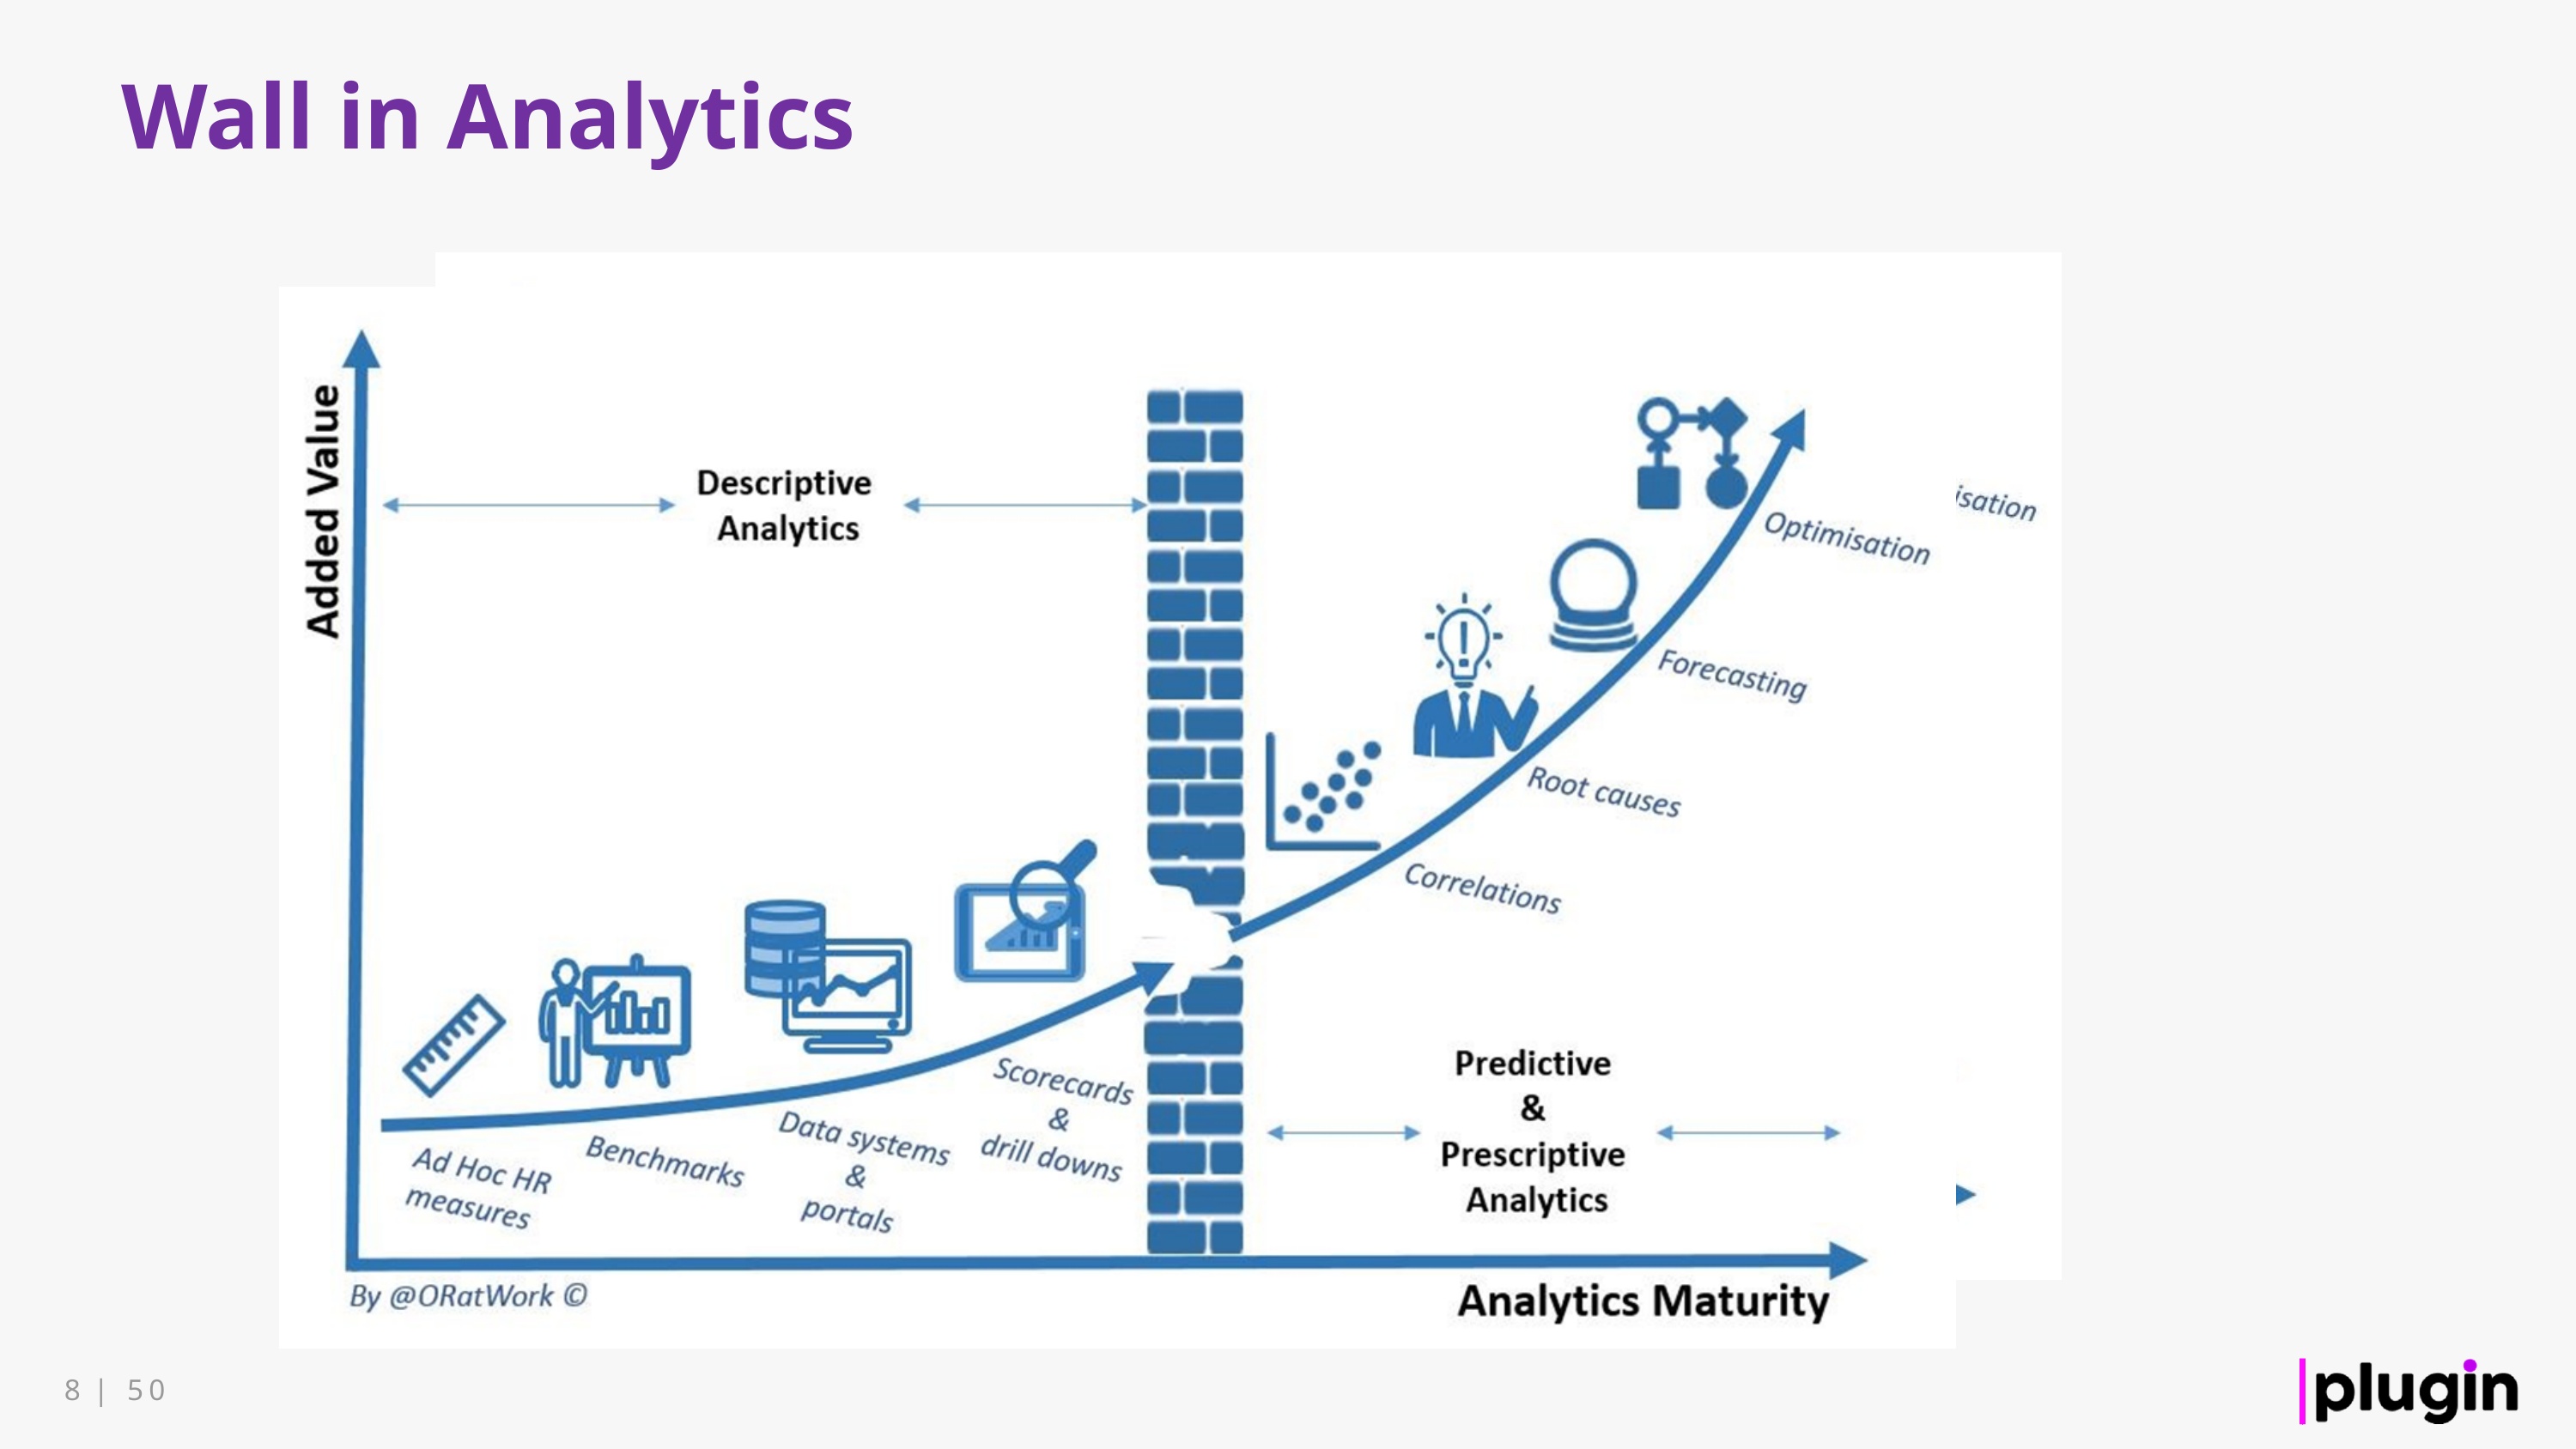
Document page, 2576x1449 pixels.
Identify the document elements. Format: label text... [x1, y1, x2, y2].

picture [279, 287, 1956, 1349]
picture [2283, 1346, 2561, 1437]
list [435, 252, 2062, 1280]
title Wall in Analytics [108, 65, 1751, 321]
